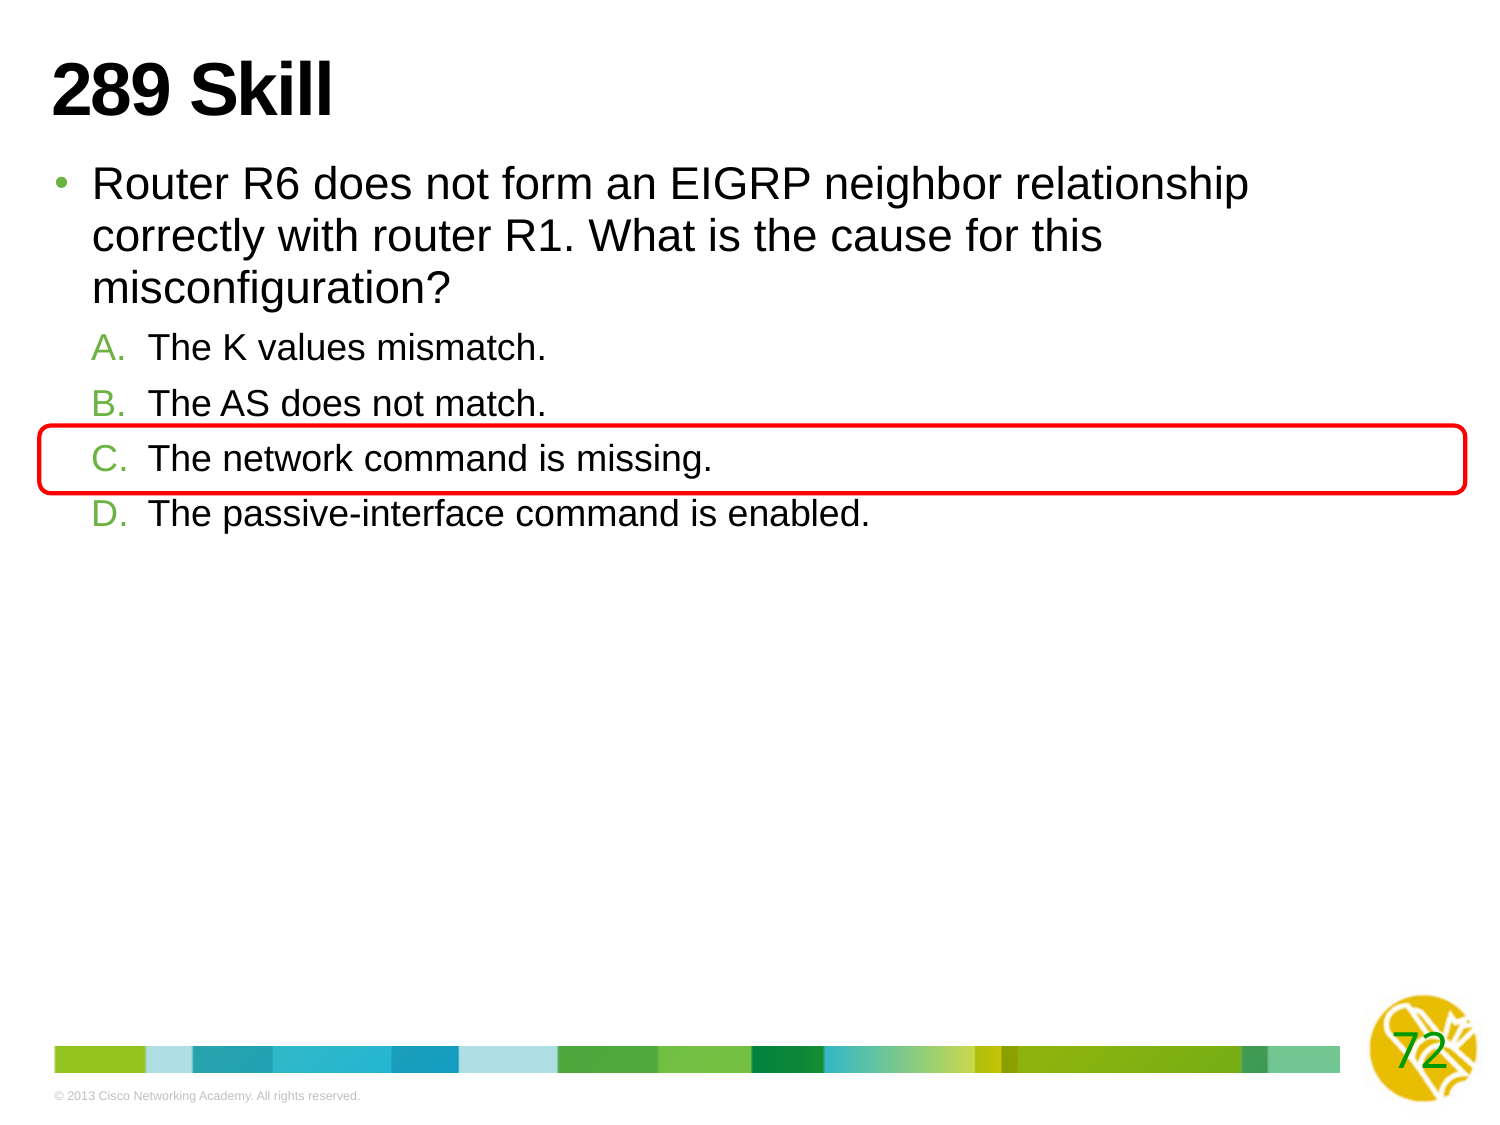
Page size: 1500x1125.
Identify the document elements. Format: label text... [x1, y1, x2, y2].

list Router R6 does not form an EIGRP neighbor relationship correctly with router R1. What is the cause for this misconfiguration? The K values mismatch. The AS does not match. The network command is missing. The passive-interface command is enabled. [39, 149, 1447, 428]
picture [54, 970, 1500, 1125]
text_box [37, 423, 1468, 496]
list Router R6 does not form an EIGRP neighbor relationship correctly with router R1. What is the cause for this misconfiguration? The K values mismatch. The AS does not match. The network command is missing. The passive-interface command is enabled. [39, 490, 1447, 1035]
title 289 Skill [37, 24, 1447, 138]
